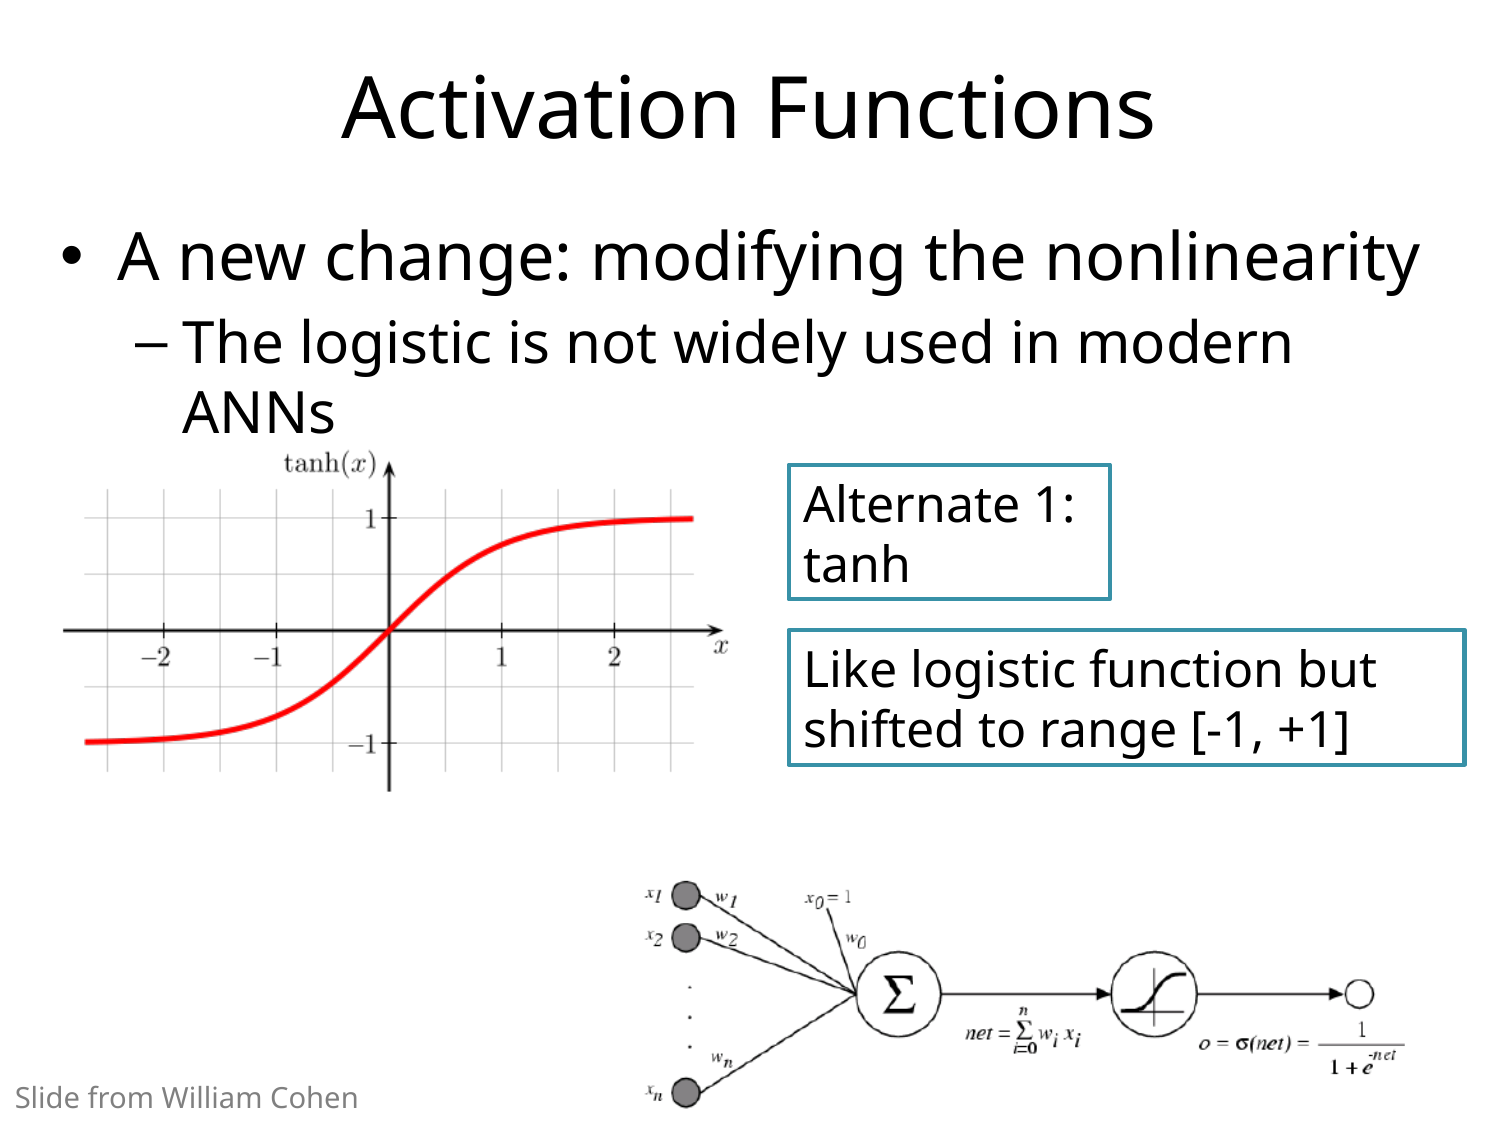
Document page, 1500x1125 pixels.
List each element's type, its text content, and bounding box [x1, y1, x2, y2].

text_box Like logistic function but shifted to range [-1, +1] [787, 628, 1467, 767]
text_box Slide from William Cohen [0, 1068, 609, 1125]
text_box Alternate 1: tanh [787, 463, 1112, 601]
list A new change: modifying the nonlinearity The logistic is not widely used in modern ANNs [45, 206, 1465, 819]
picture [614, 844, 1465, 1125]
title Activation Functions [75, 45, 1425, 164]
picture [45, 439, 736, 821]
